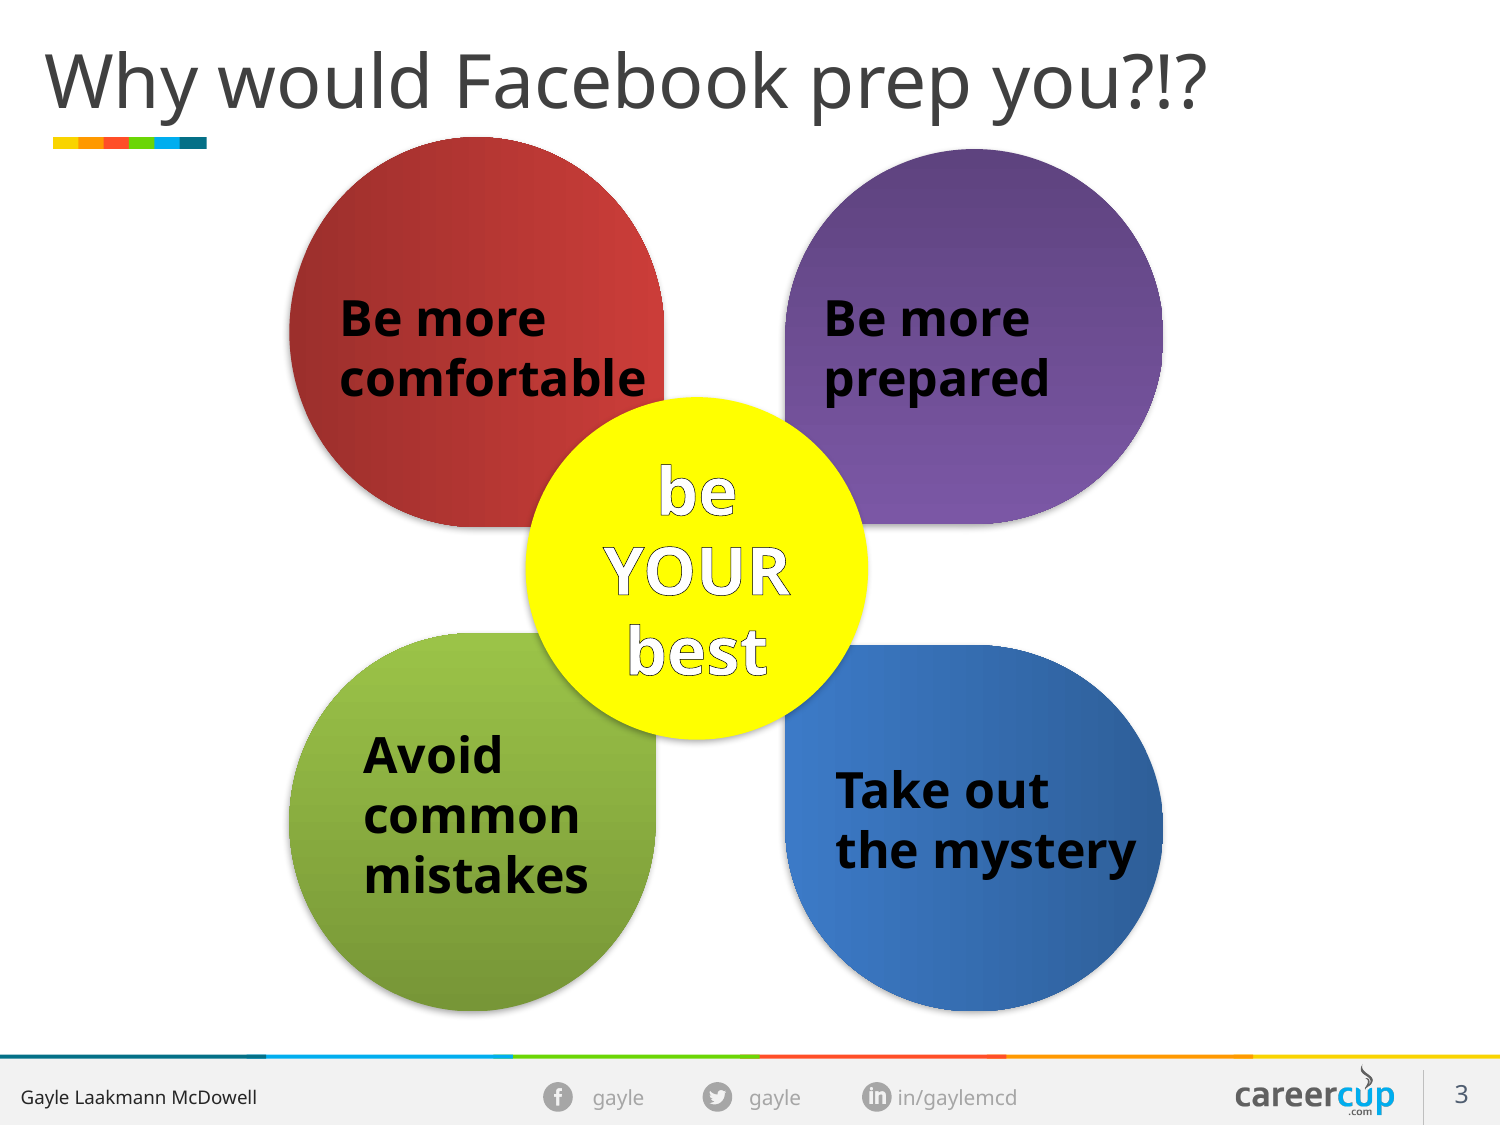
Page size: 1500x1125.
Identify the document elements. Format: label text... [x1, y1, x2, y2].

text_box Take out the mystery [820, 751, 1188, 887]
list Why would Facebook prep you?!? [29, 30, 1388, 126]
text_box [289, 137, 657, 528]
text_box [785, 645, 1154, 1012]
text_box [785, 149, 1155, 524]
text_box Be more comfortable [324, 278, 691, 414]
text_box Be more prepared [809, 278, 1176, 414]
picture [1234, 1062, 1396, 1117]
text_box be YOUR best [525, 397, 869, 739]
text_box Avoid common mistakes [348, 715, 715, 911]
text_box [289, 633, 635, 1012]
